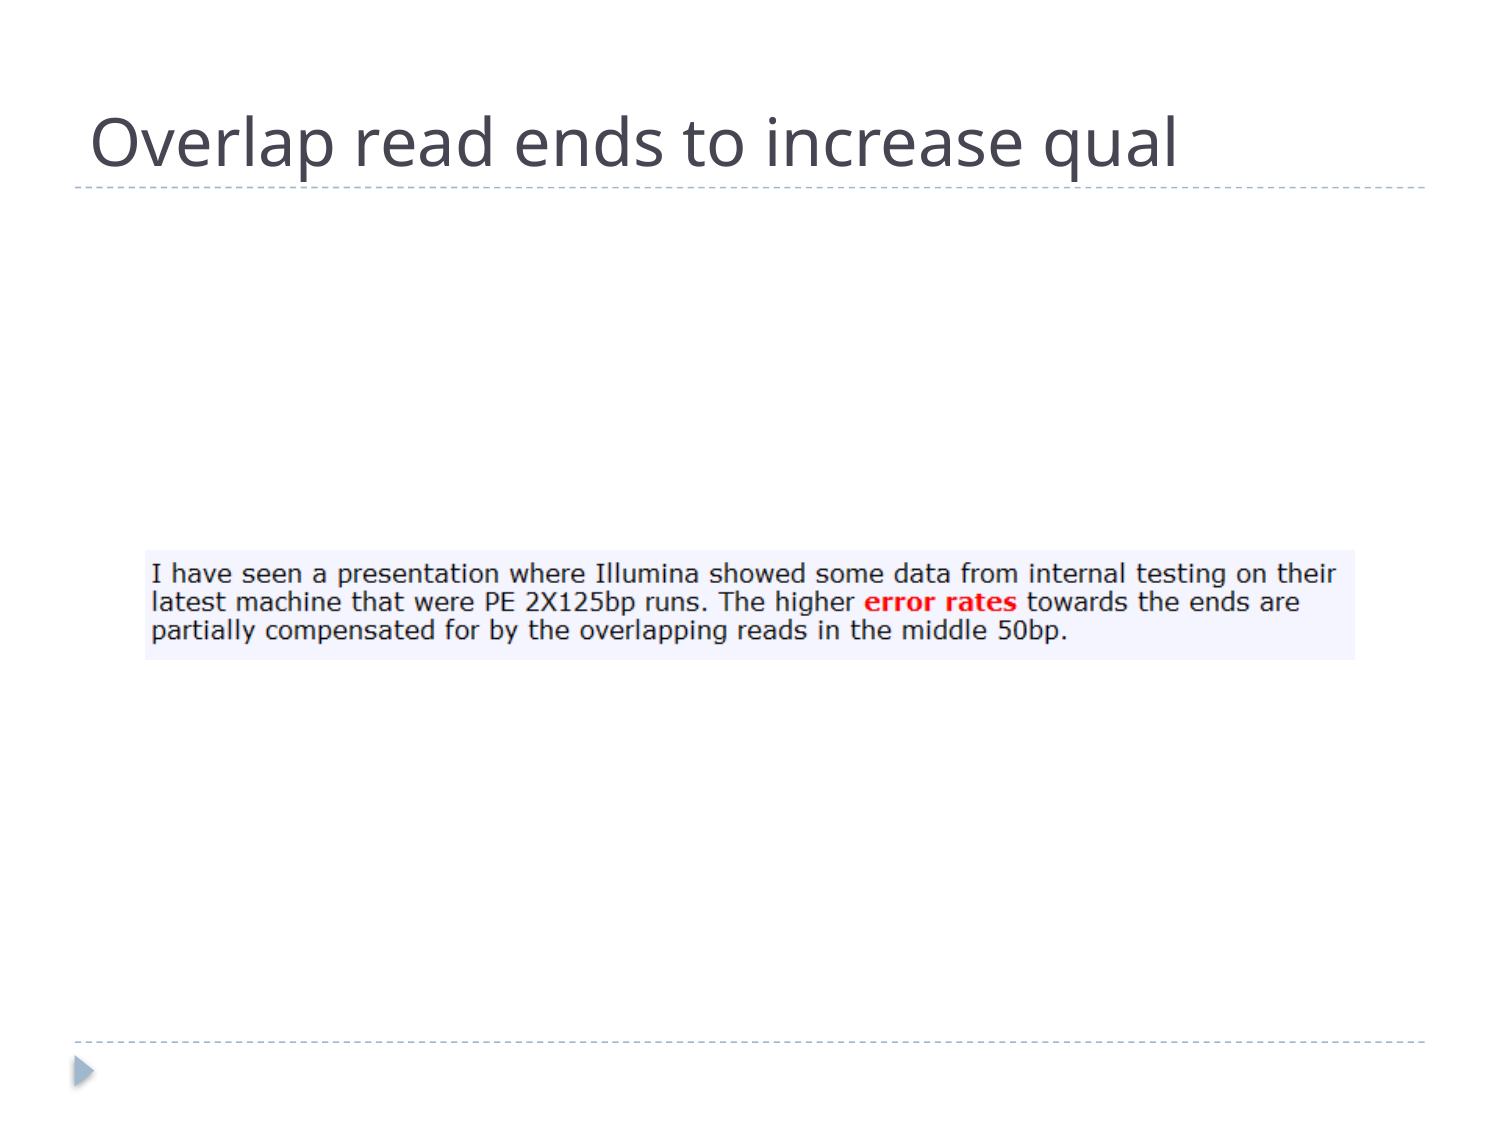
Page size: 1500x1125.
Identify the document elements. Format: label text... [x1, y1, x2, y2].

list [144, 549, 1355, 660]
title Overlap read ends to increase qual [75, 24, 1425, 188]
